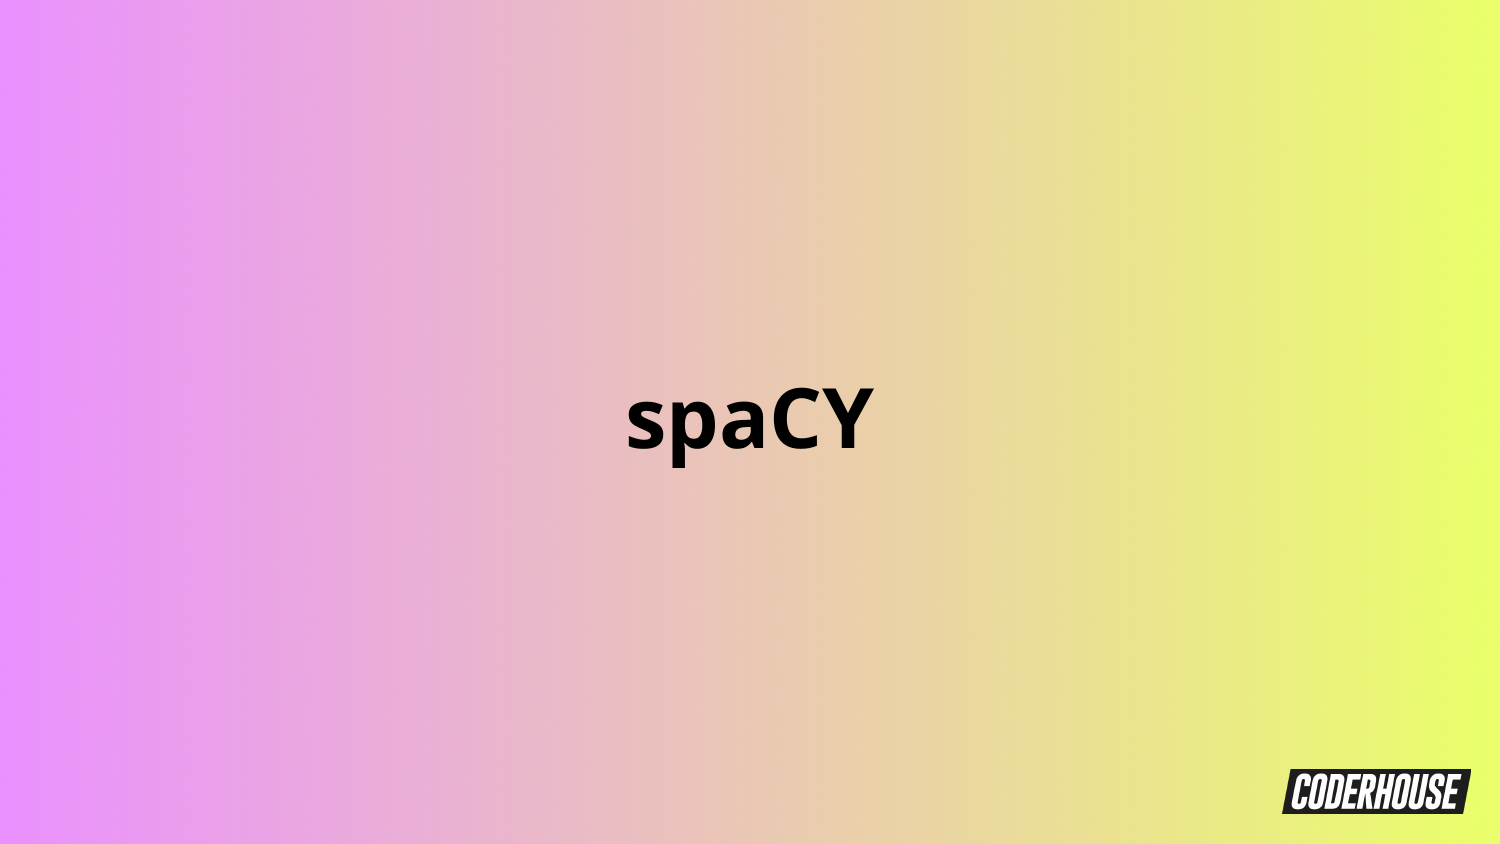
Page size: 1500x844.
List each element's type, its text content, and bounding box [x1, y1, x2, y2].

text_box spaCY [239, 361, 1261, 482]
picture [0, 0, 1500, 844]
